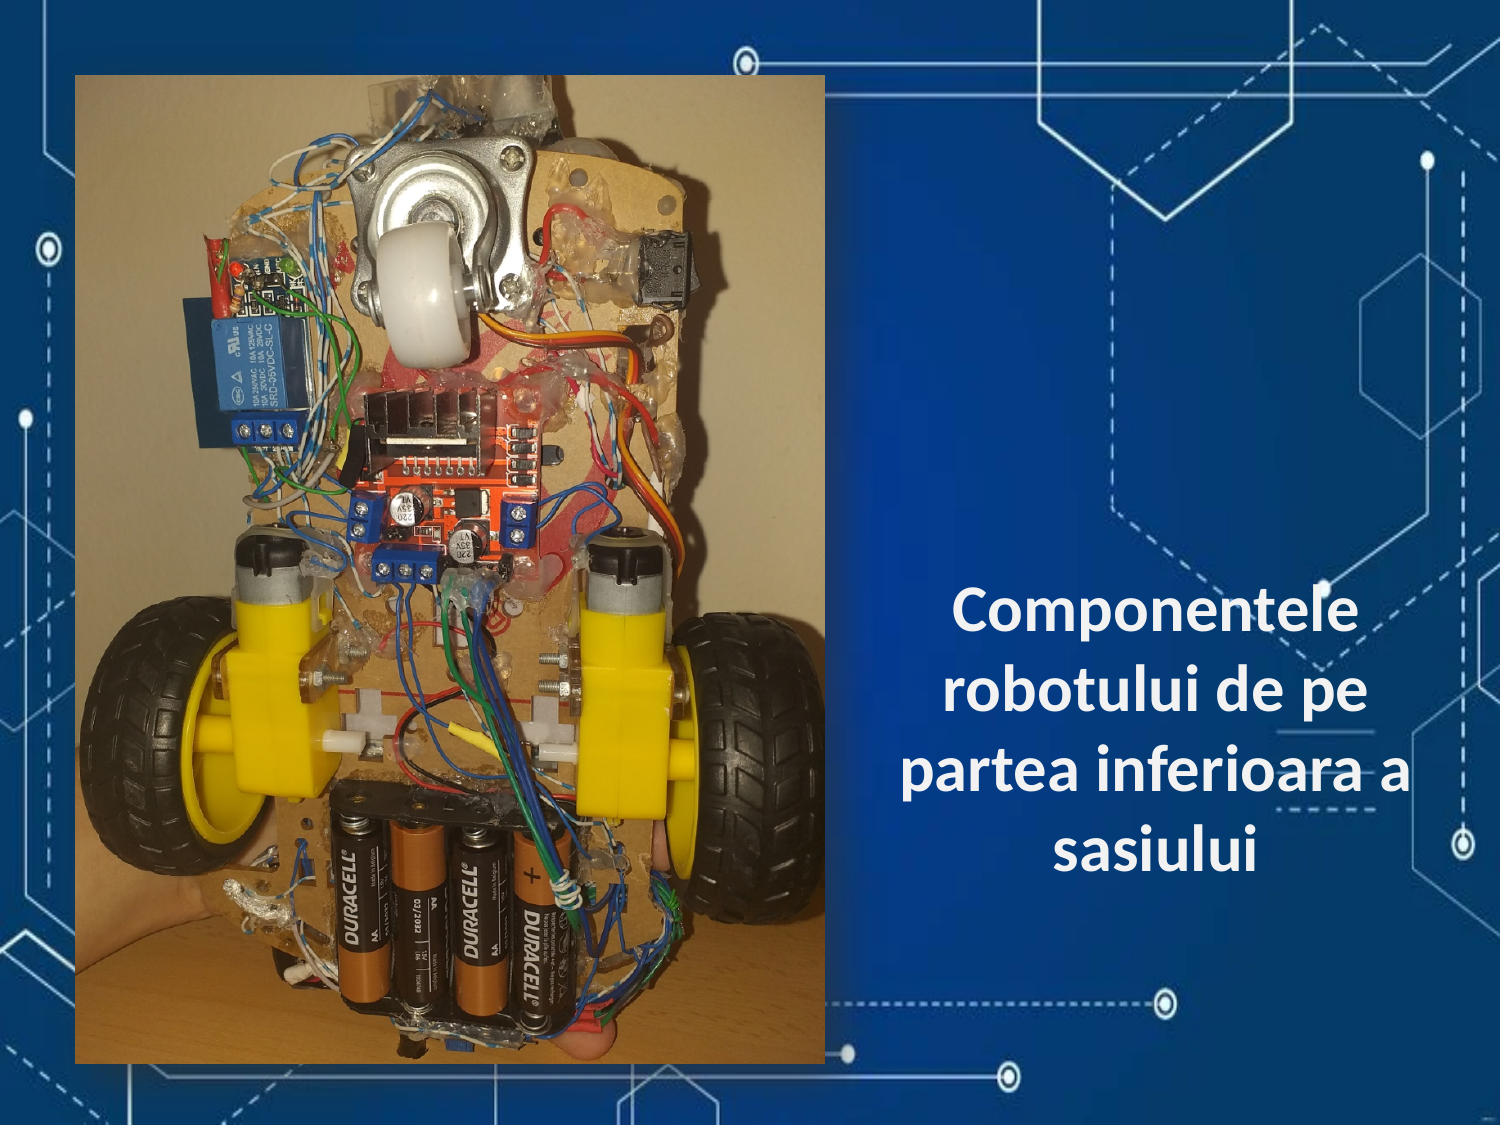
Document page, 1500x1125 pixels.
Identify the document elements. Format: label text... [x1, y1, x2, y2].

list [0, 193, 945, 945]
title Componentele robotului de pe partea inferioara a sasiului [949, 650, 1450, 800]
picture [0, 0, 1500, 1125]
